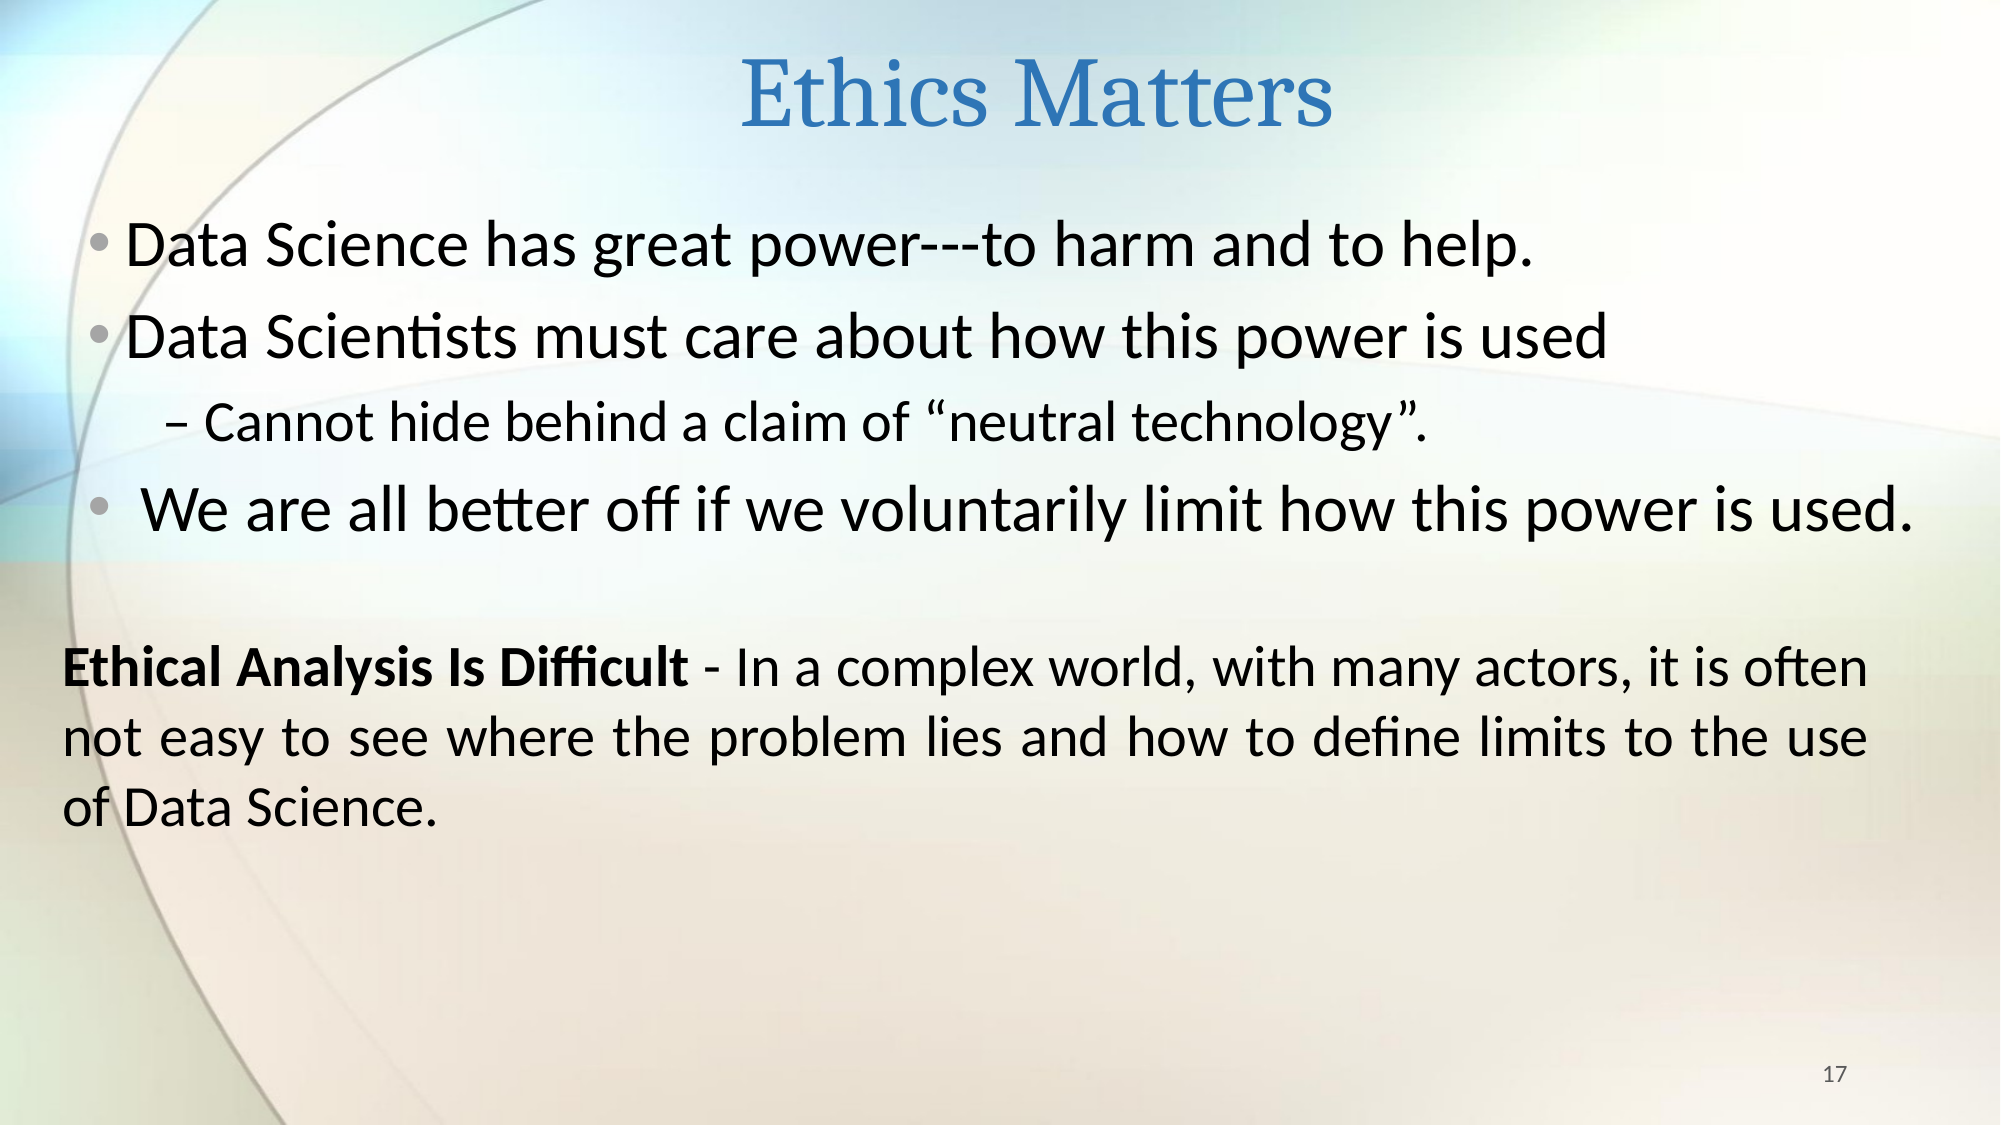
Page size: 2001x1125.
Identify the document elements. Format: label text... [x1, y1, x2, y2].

title Ethics Matters [296, 26, 1778, 146]
text_box Ethical Analysis Is Difficult - In a complex world, with many actors, it is often not easy to see where the problem lies and how to define limits to the use of Data Science. [47, 620, 1885, 846]
list Data Science has great power---to harm and to help. Data Scientists must care about how this power is used – Cannot hide behind a claim of “neutral technology”. We are all better off if we voluntarily limit how this power is used. [72, 201, 1943, 916]
slide_number 17 [1325, 1042, 1863, 1103]
picture [0, 0, 2001, 1125]
